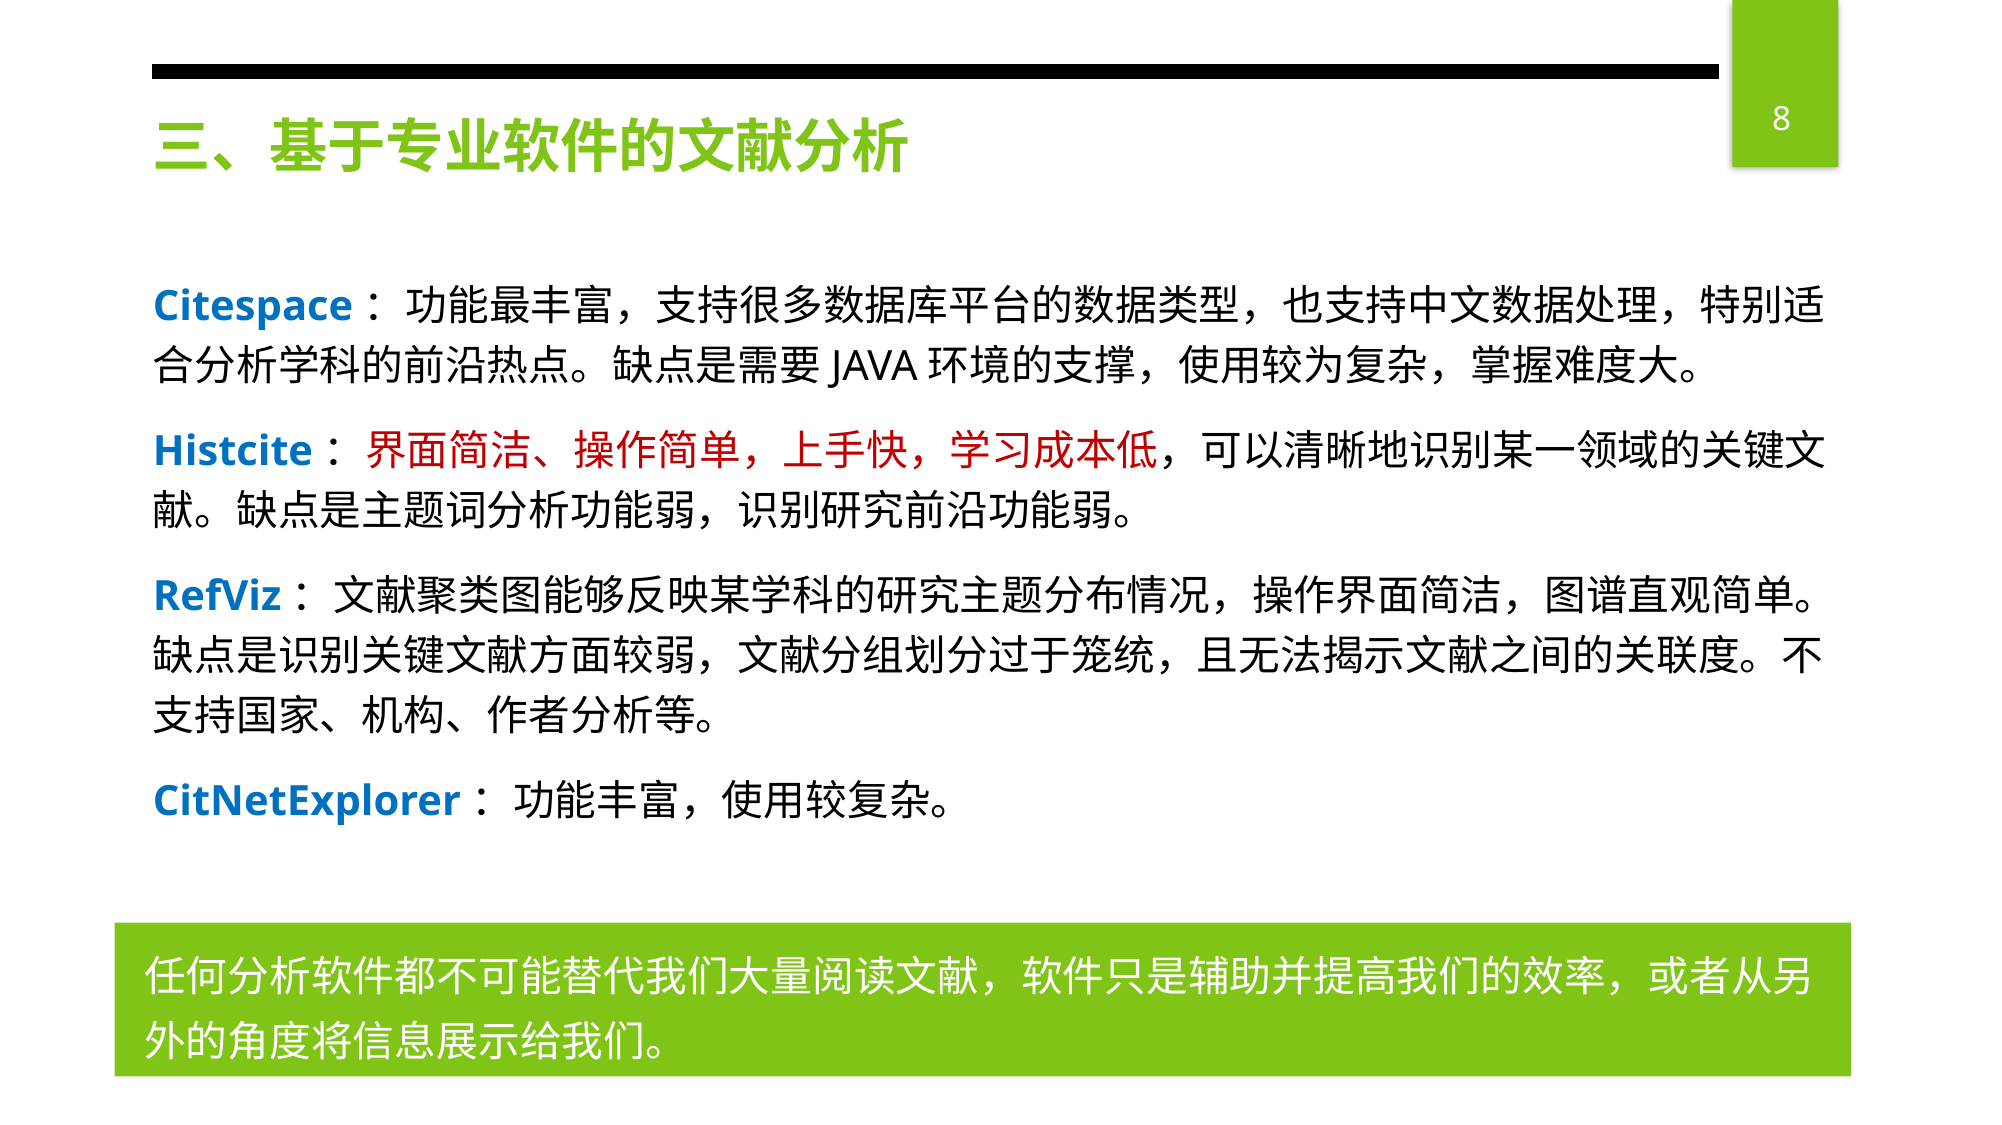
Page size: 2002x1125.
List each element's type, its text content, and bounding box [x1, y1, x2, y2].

text_box 三、基于专业软件的文献分析 [138, 101, 1538, 187]
text_box Citespace：功能最丰富，支持很多数据库平台的数据类型，也支持中文数据处理，特别适合分析学科的前沿热点。缺点是需要JAVA环境的支撑，使用较为复杂，掌握难度大。 Histcite：界面简洁、操作简单，上手快，学习成本低，可以清晰地识别某一领域的关键文献。缺点是主题词分析功能弱，识别研究前沿功能弱。 RefViz：文献聚类图能够反映某学科的研究主题分布情况，操作界面简洁，图谱直观简单。缺点是识别关键文献方面较弱，文献分组划分过于笼统，且无法揭示文献之间的关联度。不支持国家、机构、作者分析等。 CitNetExplorer：功能丰富，使用较复杂。 [138, 261, 1851, 832]
text_box 任何分析软件都不可能替代我们大量阅读文献，软件只是辅助并提高我们的效率，或者从另外的角度将信息展示给我们。 [114, 922, 1851, 1077]
